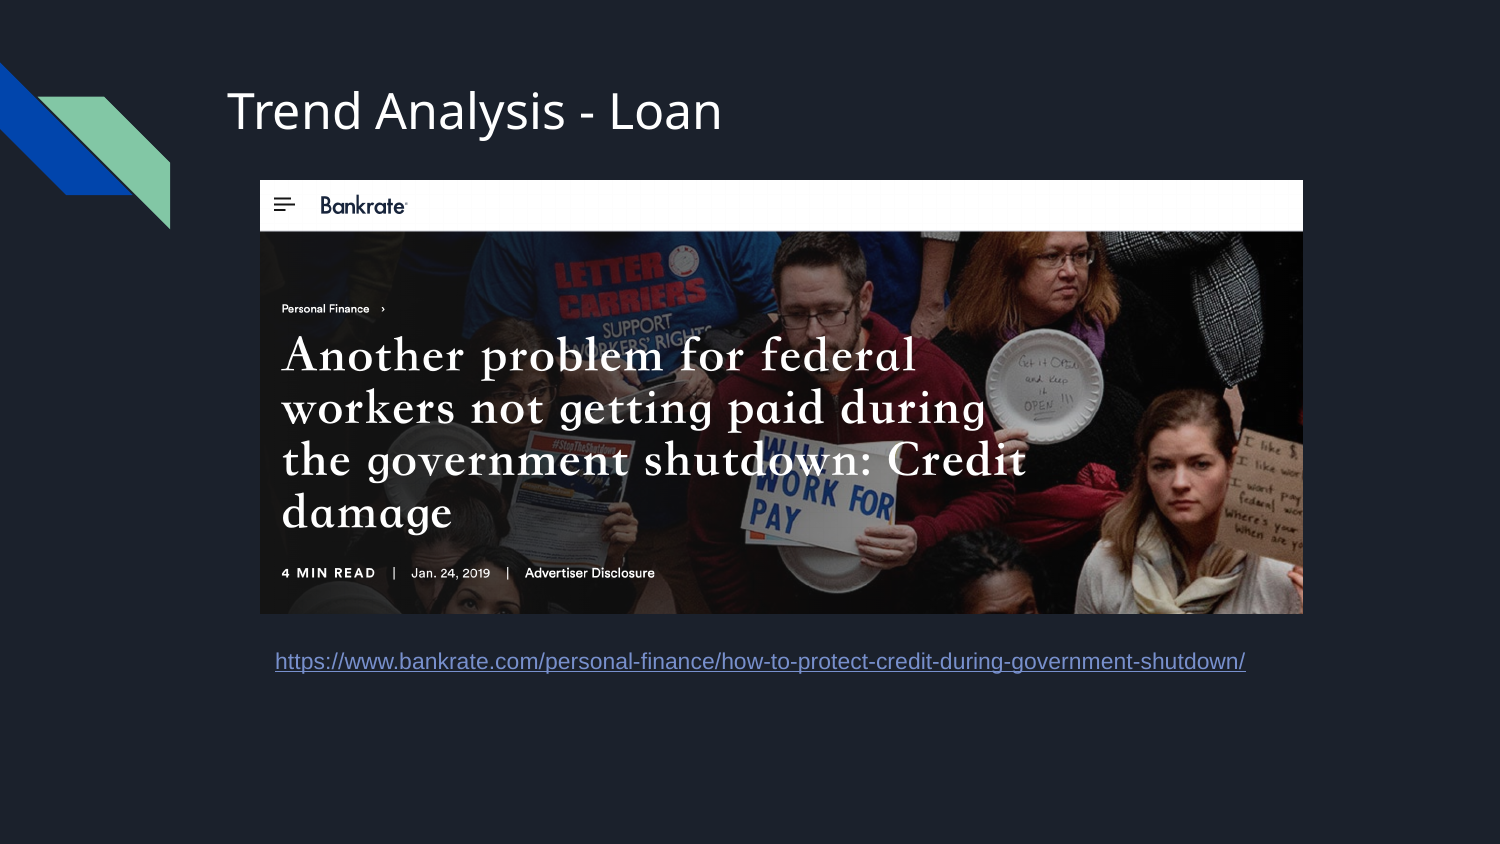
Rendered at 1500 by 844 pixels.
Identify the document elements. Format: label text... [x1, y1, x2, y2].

list https://www.bankrate.com/personal-finance/how-to-protect-credit-during-government-shutdown/ [260, 627, 1415, 737]
title Trend Analysis - Loan [212, 64, 1368, 215]
picture [259, 180, 1303, 614]
